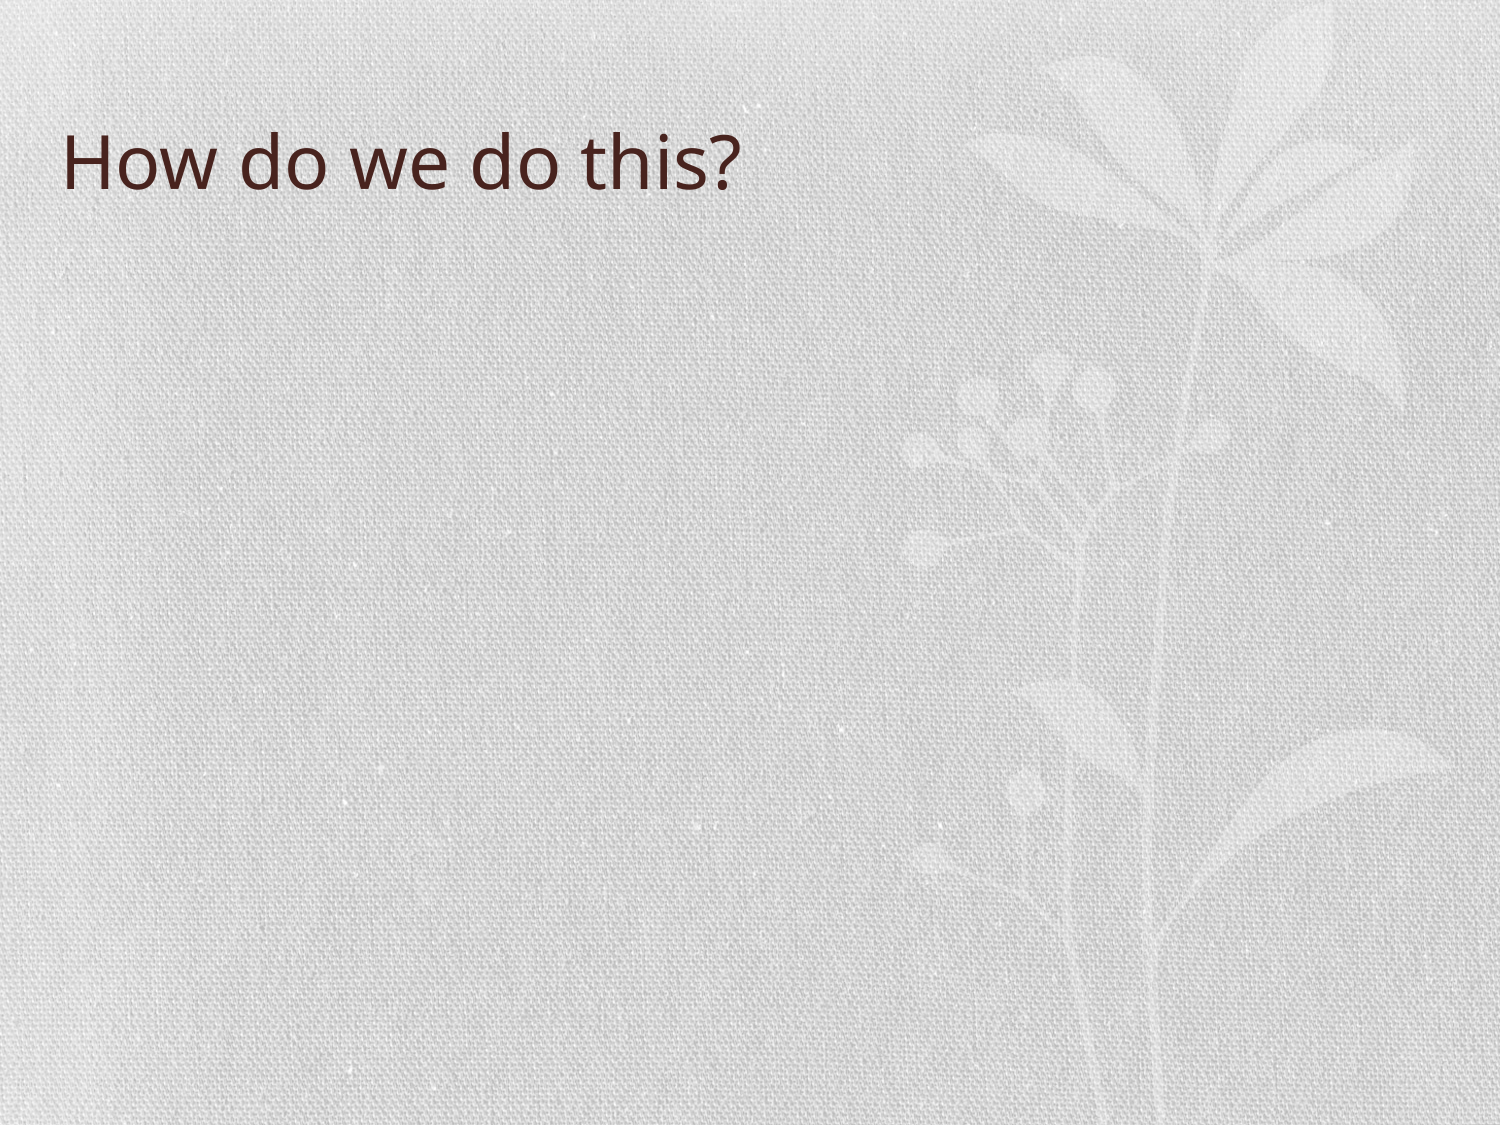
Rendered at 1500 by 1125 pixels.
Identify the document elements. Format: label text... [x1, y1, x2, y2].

title How do we do this? [45, 37, 1455, 213]
